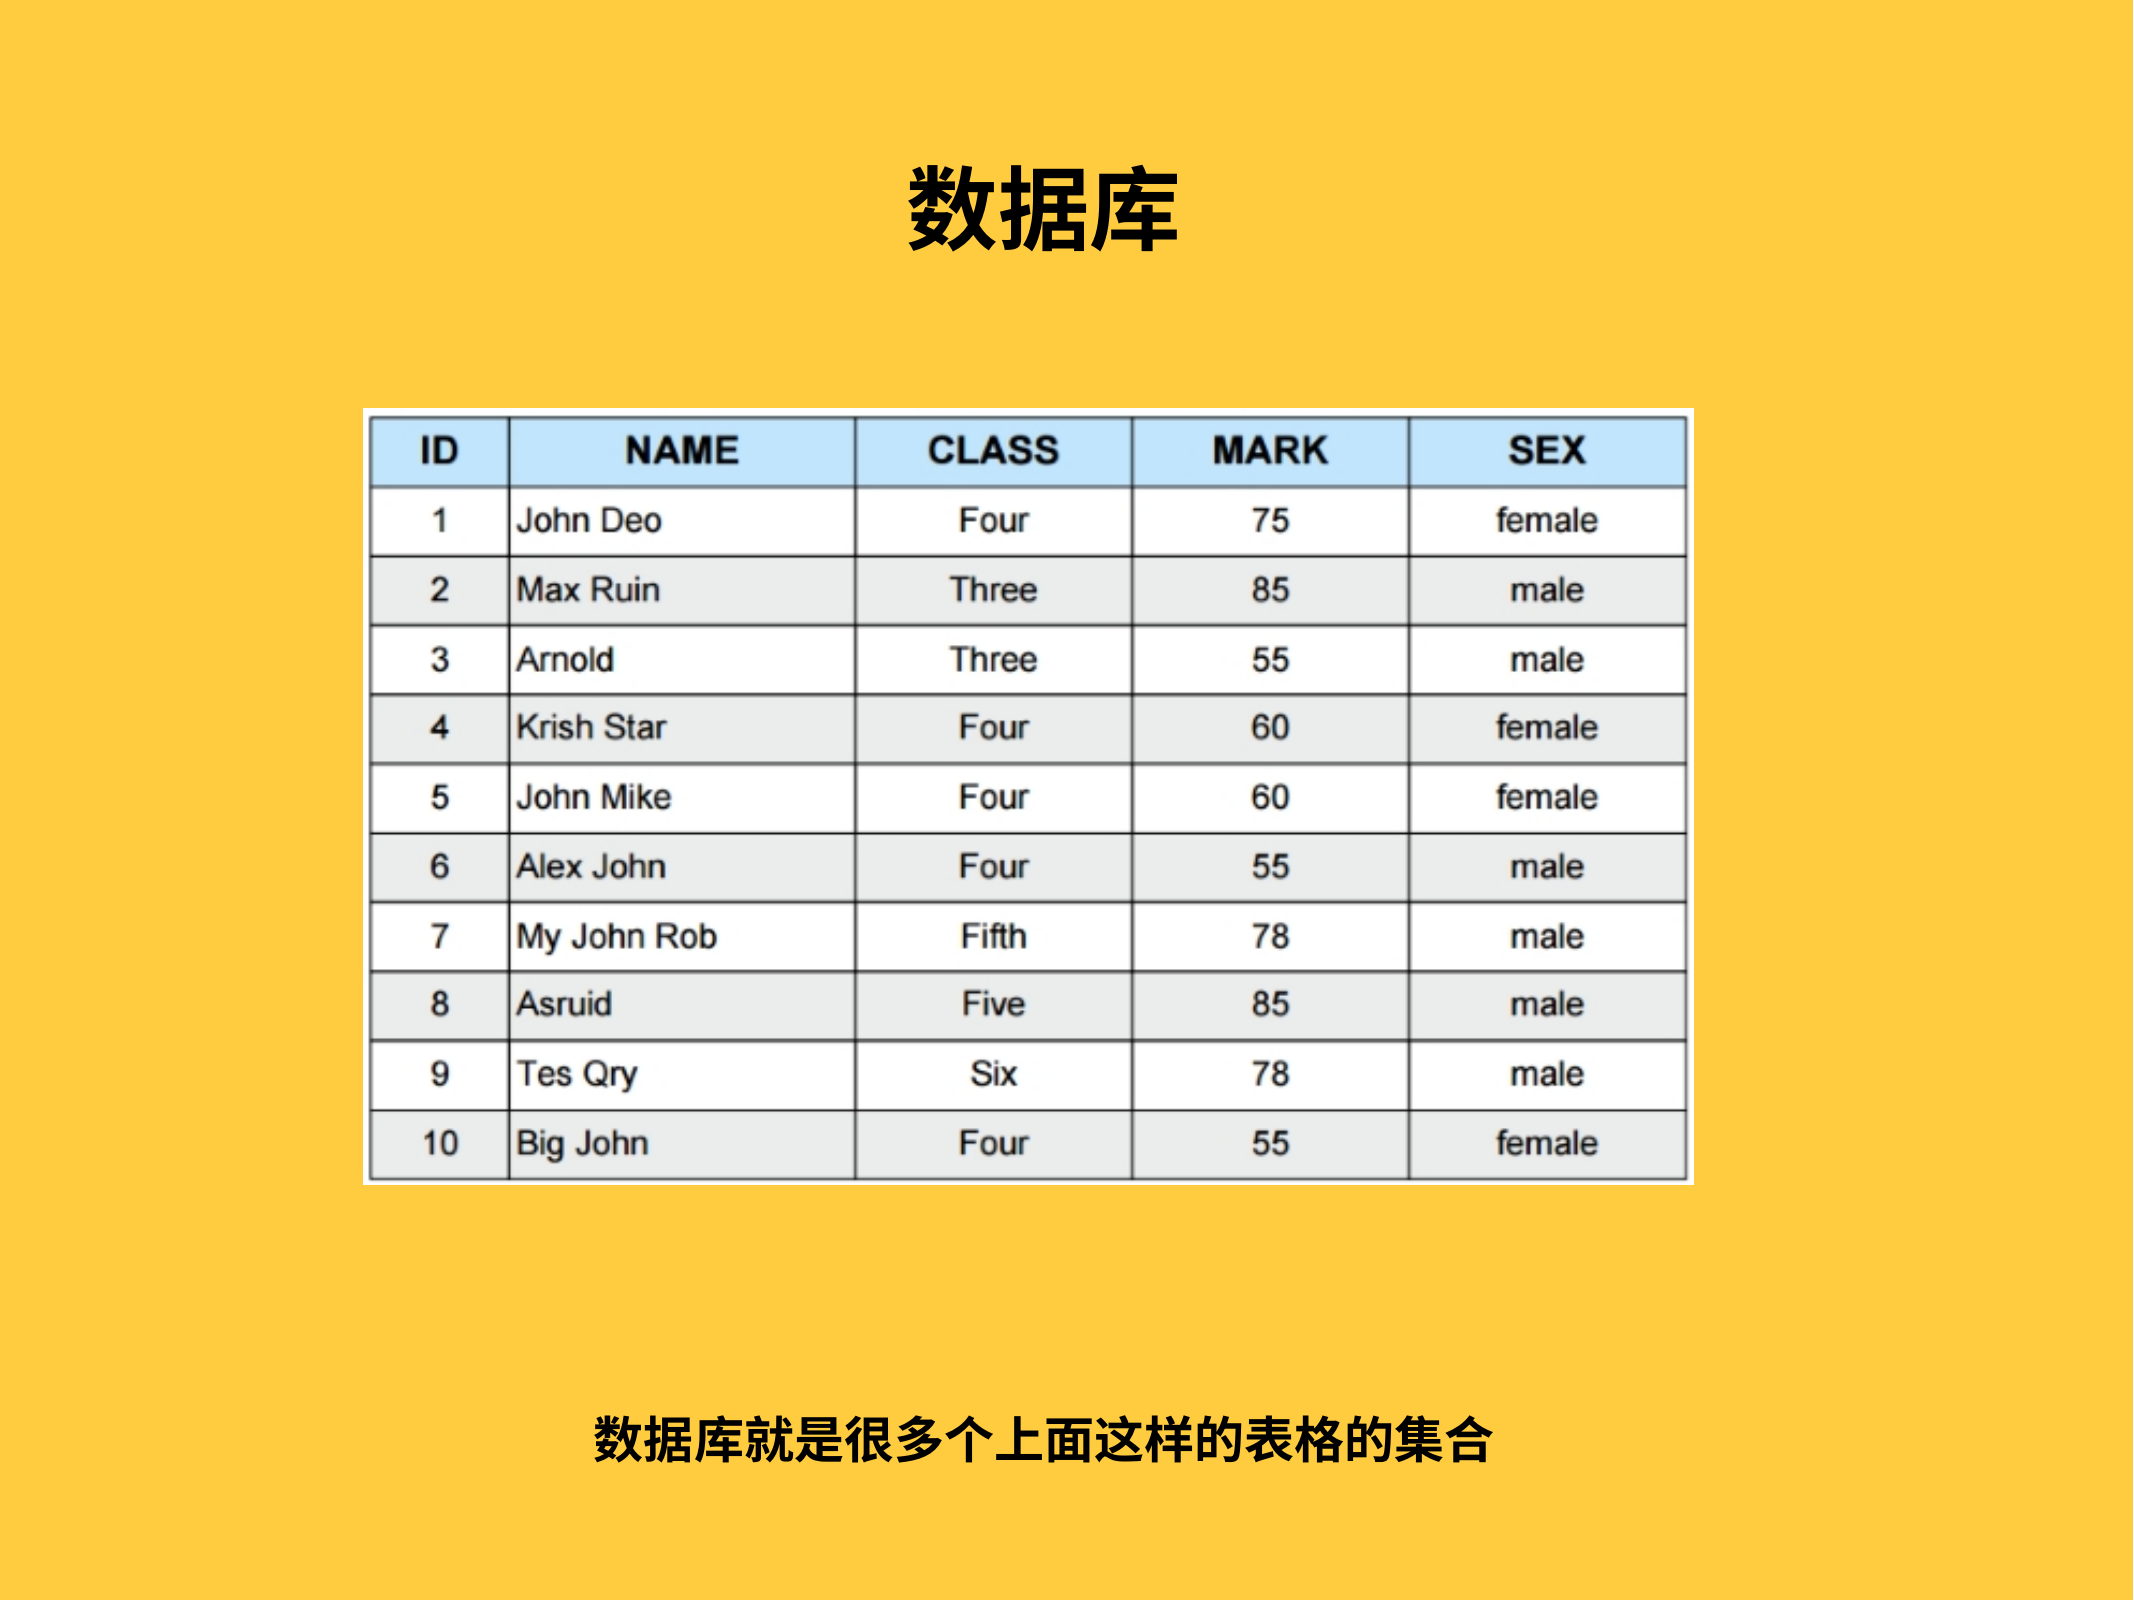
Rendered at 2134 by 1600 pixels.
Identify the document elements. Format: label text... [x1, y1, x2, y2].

text_box 数据库 [897, 143, 1191, 270]
picture [363, 408, 1694, 1186]
text_box 数据库就是很多个上面这样的表格的集合 [585, 1399, 1503, 1477]
